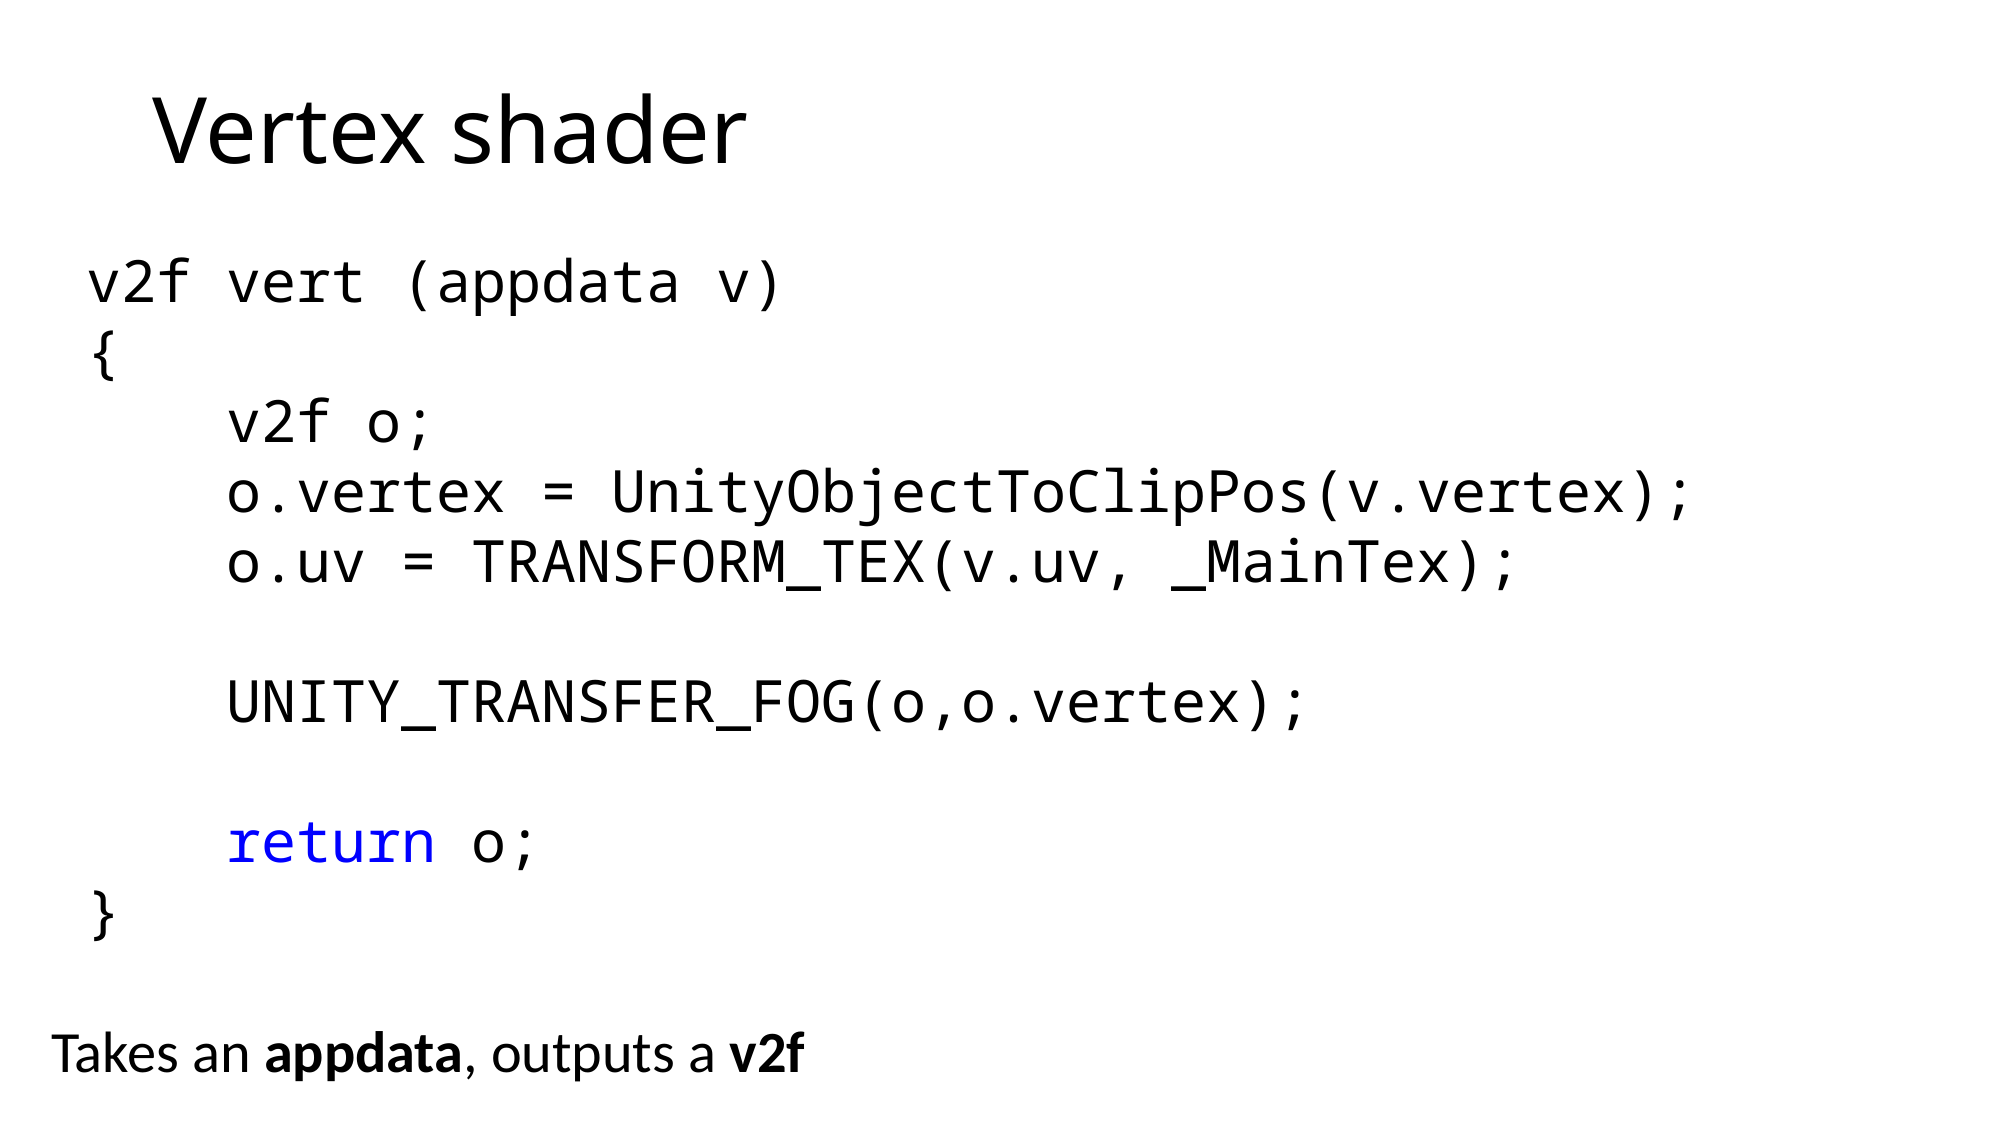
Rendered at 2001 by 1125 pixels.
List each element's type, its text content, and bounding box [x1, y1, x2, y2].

title Vertex shader [137, 24, 1863, 243]
text_box v2f vert (appdata v) { v2f o; o.vertex = UnityObjectToClipPos(v.vertex); o.uv = TRANSFORM_TEX(v.uv, _MainTex); UNITY_TRANSFER_FOG(o,o.vertex); return o; } Takes an appdata, outputs a v2f [36, 236, 1711, 1092]
